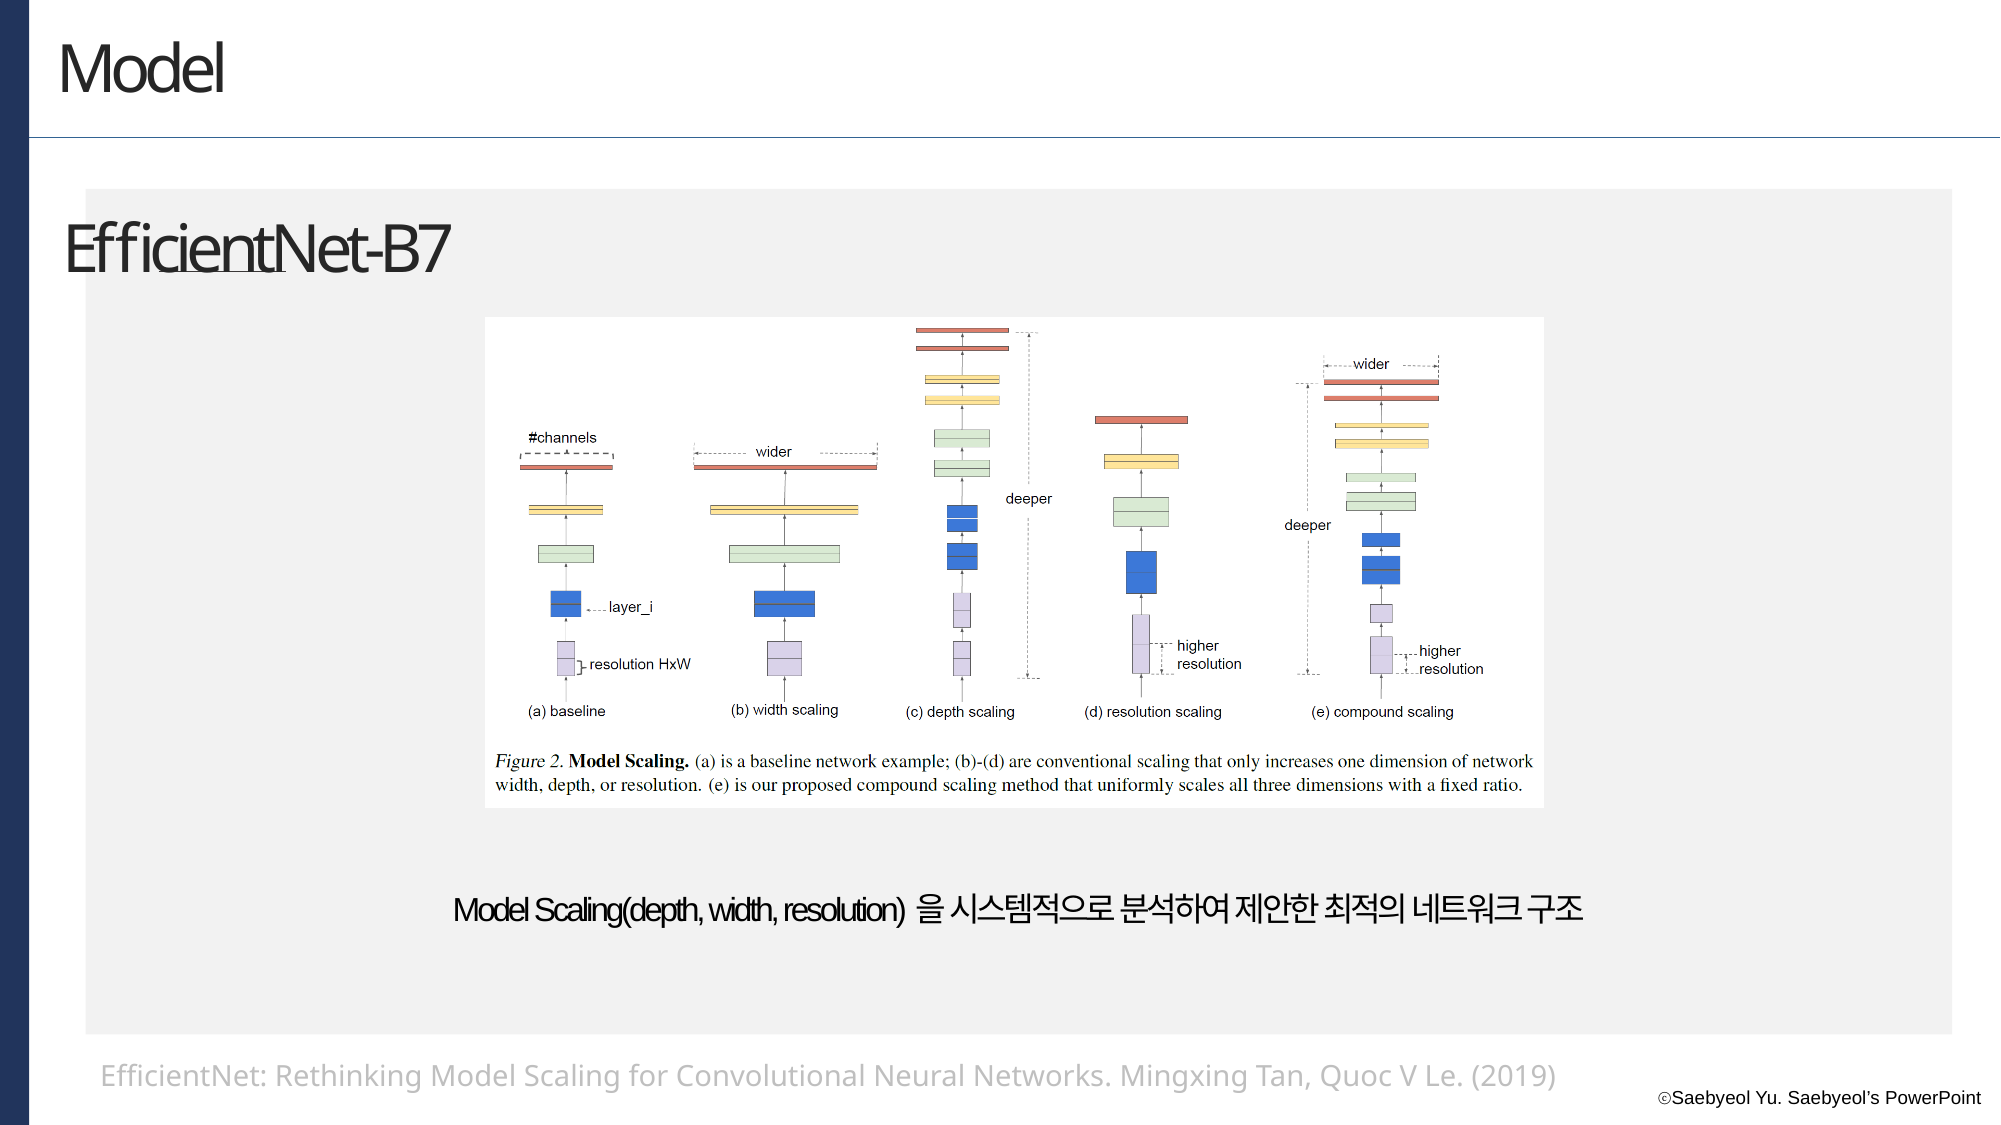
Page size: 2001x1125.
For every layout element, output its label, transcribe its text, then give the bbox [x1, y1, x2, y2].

text_box [0, 0, 30, 1125]
text_box EfficientNet: Rethinking Model Scaling for Convolutional Neural Networks. Mingxing Tan, Quoc V Le. (2019) [85, 1049, 1605, 1100]
picture [485, 317, 1544, 808]
text_box Model Scaling(depth, width, resolution)을 시스템적으로 분석하여 제안한 최적의 네트워크 구조 [123, 880, 1915, 936]
text_box [84, 188, 1953, 1035]
text_box Model [41, 18, 243, 113]
text_box EfficientNet-B7 [47, 198, 470, 294]
